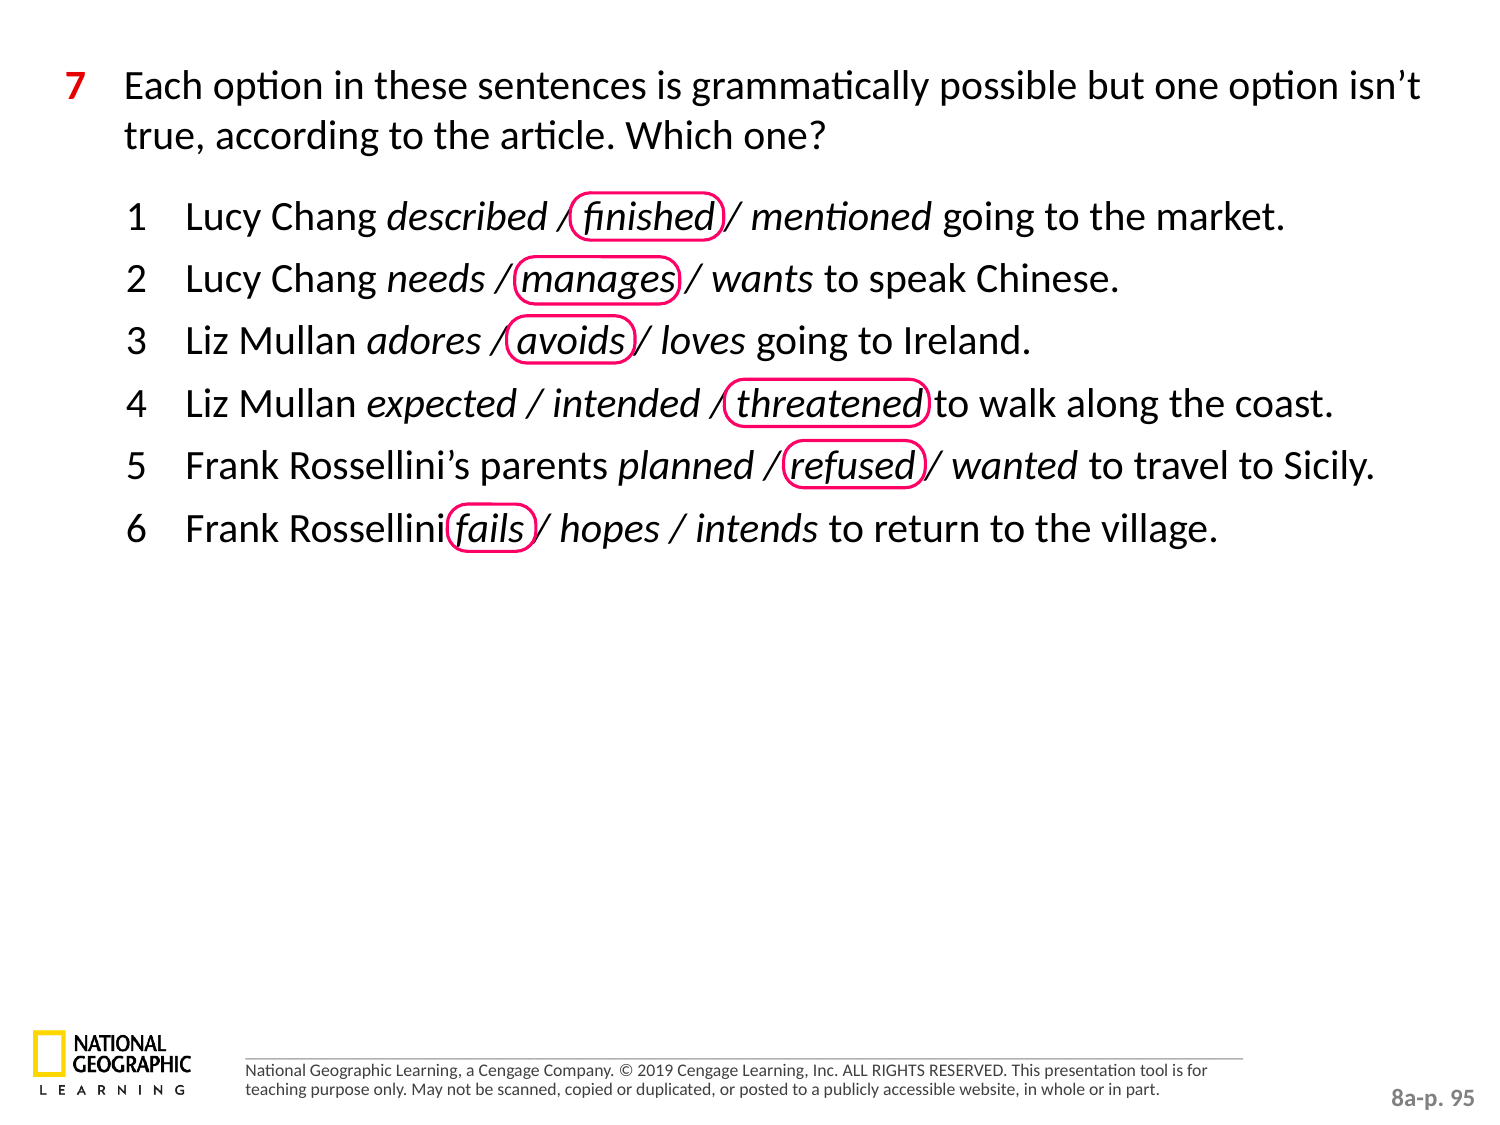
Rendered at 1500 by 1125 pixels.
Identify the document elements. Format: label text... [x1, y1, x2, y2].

text_box [723, 378, 931, 428]
text_box [513, 255, 681, 305]
text_box [782, 439, 927, 489]
text_box 8a-p. 95 [1322, 1073, 1491, 1119]
text_box [505, 314, 637, 365]
picture [33, 1030, 191, 1095]
text_box [446, 503, 537, 553]
text_box 7 Each option in these sentences is grammatically possible but one option isn’t true, according to the article. Which one? [50, 50, 1443, 166]
text_box 1 Lucy Chang described / finished / mentioned going to the market. 2 Lucy Chang needs / manages / wants to speak Chinese. 3 Liz Mullan adores / avoids / loves going to Ireland. 4 Liz Mullan expected / intended / threatened to walk along the coast. 5 Frank Rossellini’s parents planned / refused / wanted to travel to Sicily. 6 Frank Rossellini fails / hopes / intends to return to the village. [111, 180, 1443, 559]
text_box [569, 191, 725, 242]
